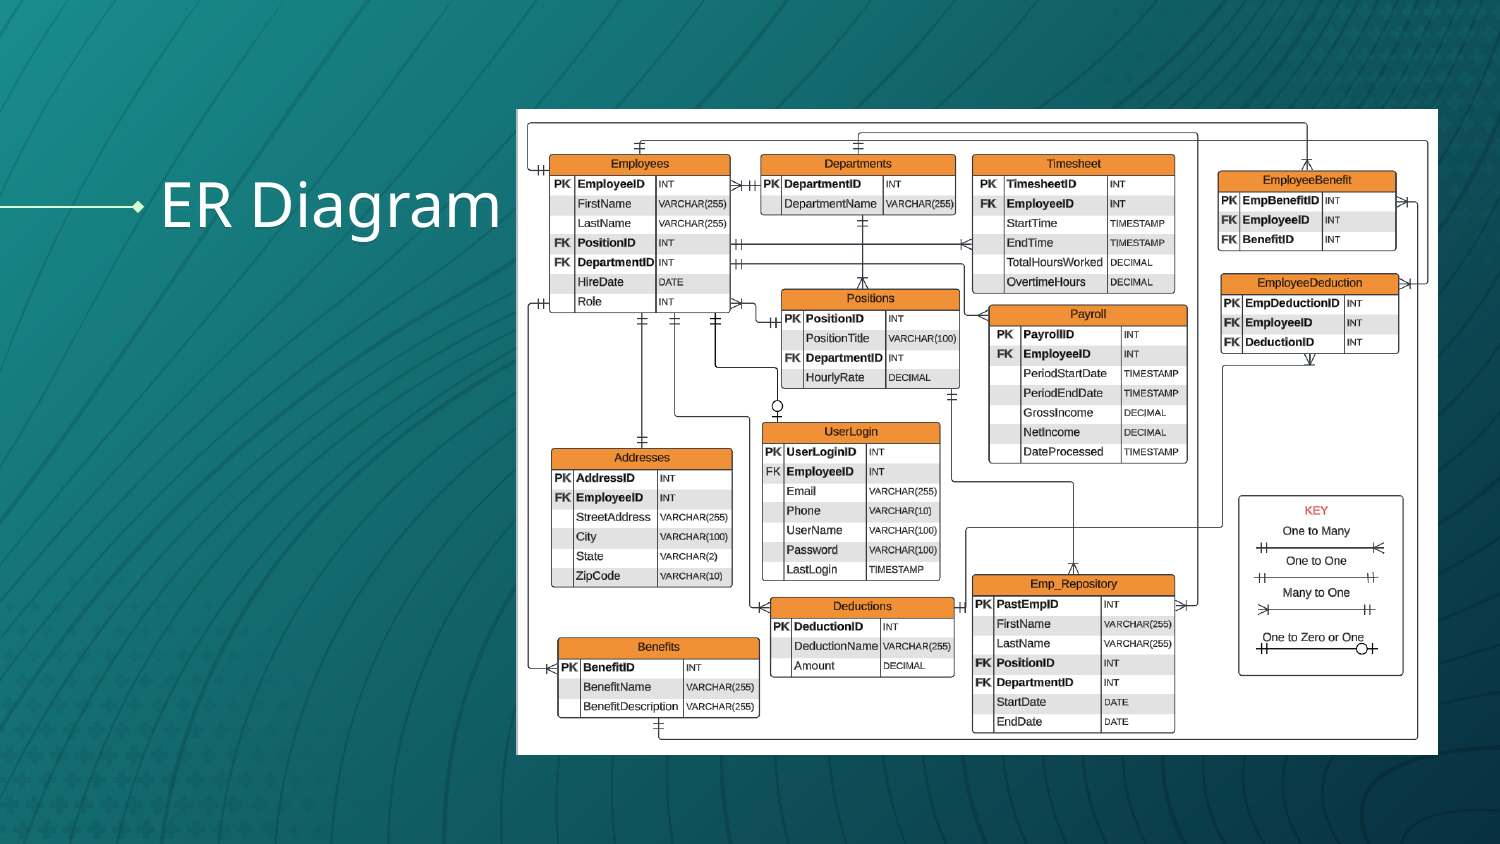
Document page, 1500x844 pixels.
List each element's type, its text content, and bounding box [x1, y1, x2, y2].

title ER Diagram [159, 174, 511, 240]
picture [516, 108, 1438, 755]
